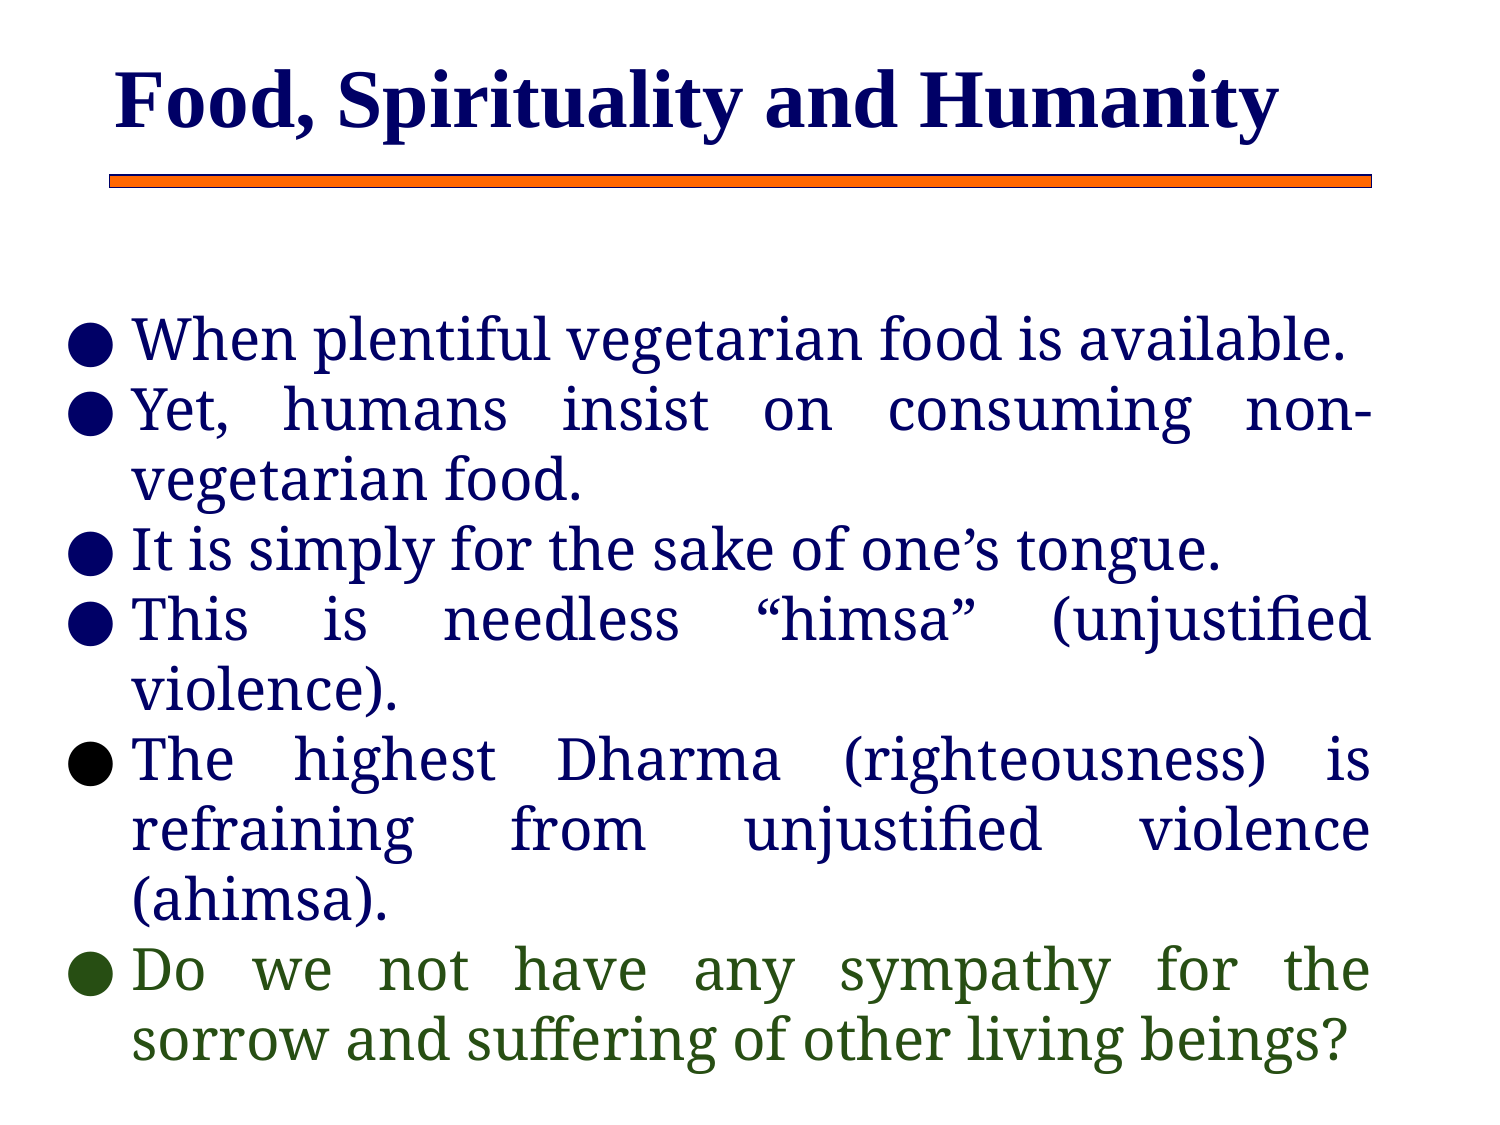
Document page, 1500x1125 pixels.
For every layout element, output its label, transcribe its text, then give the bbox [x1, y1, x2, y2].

title Food, Spirituality and Humanity [99, 12, 1375, 175]
list When plentiful vegetarian food is available. Yet, humans insist on consuming non-vegetarian food. It is simply for the sake of one’s tongue. This is needless “himsa” (unjustified violence). The highest Dharma (righteousness) is refraining from unjustified violence (ahimsa). Do we not have any sympathy for the sorrow and suffering of other living beings? [41, 287, 1388, 975]
